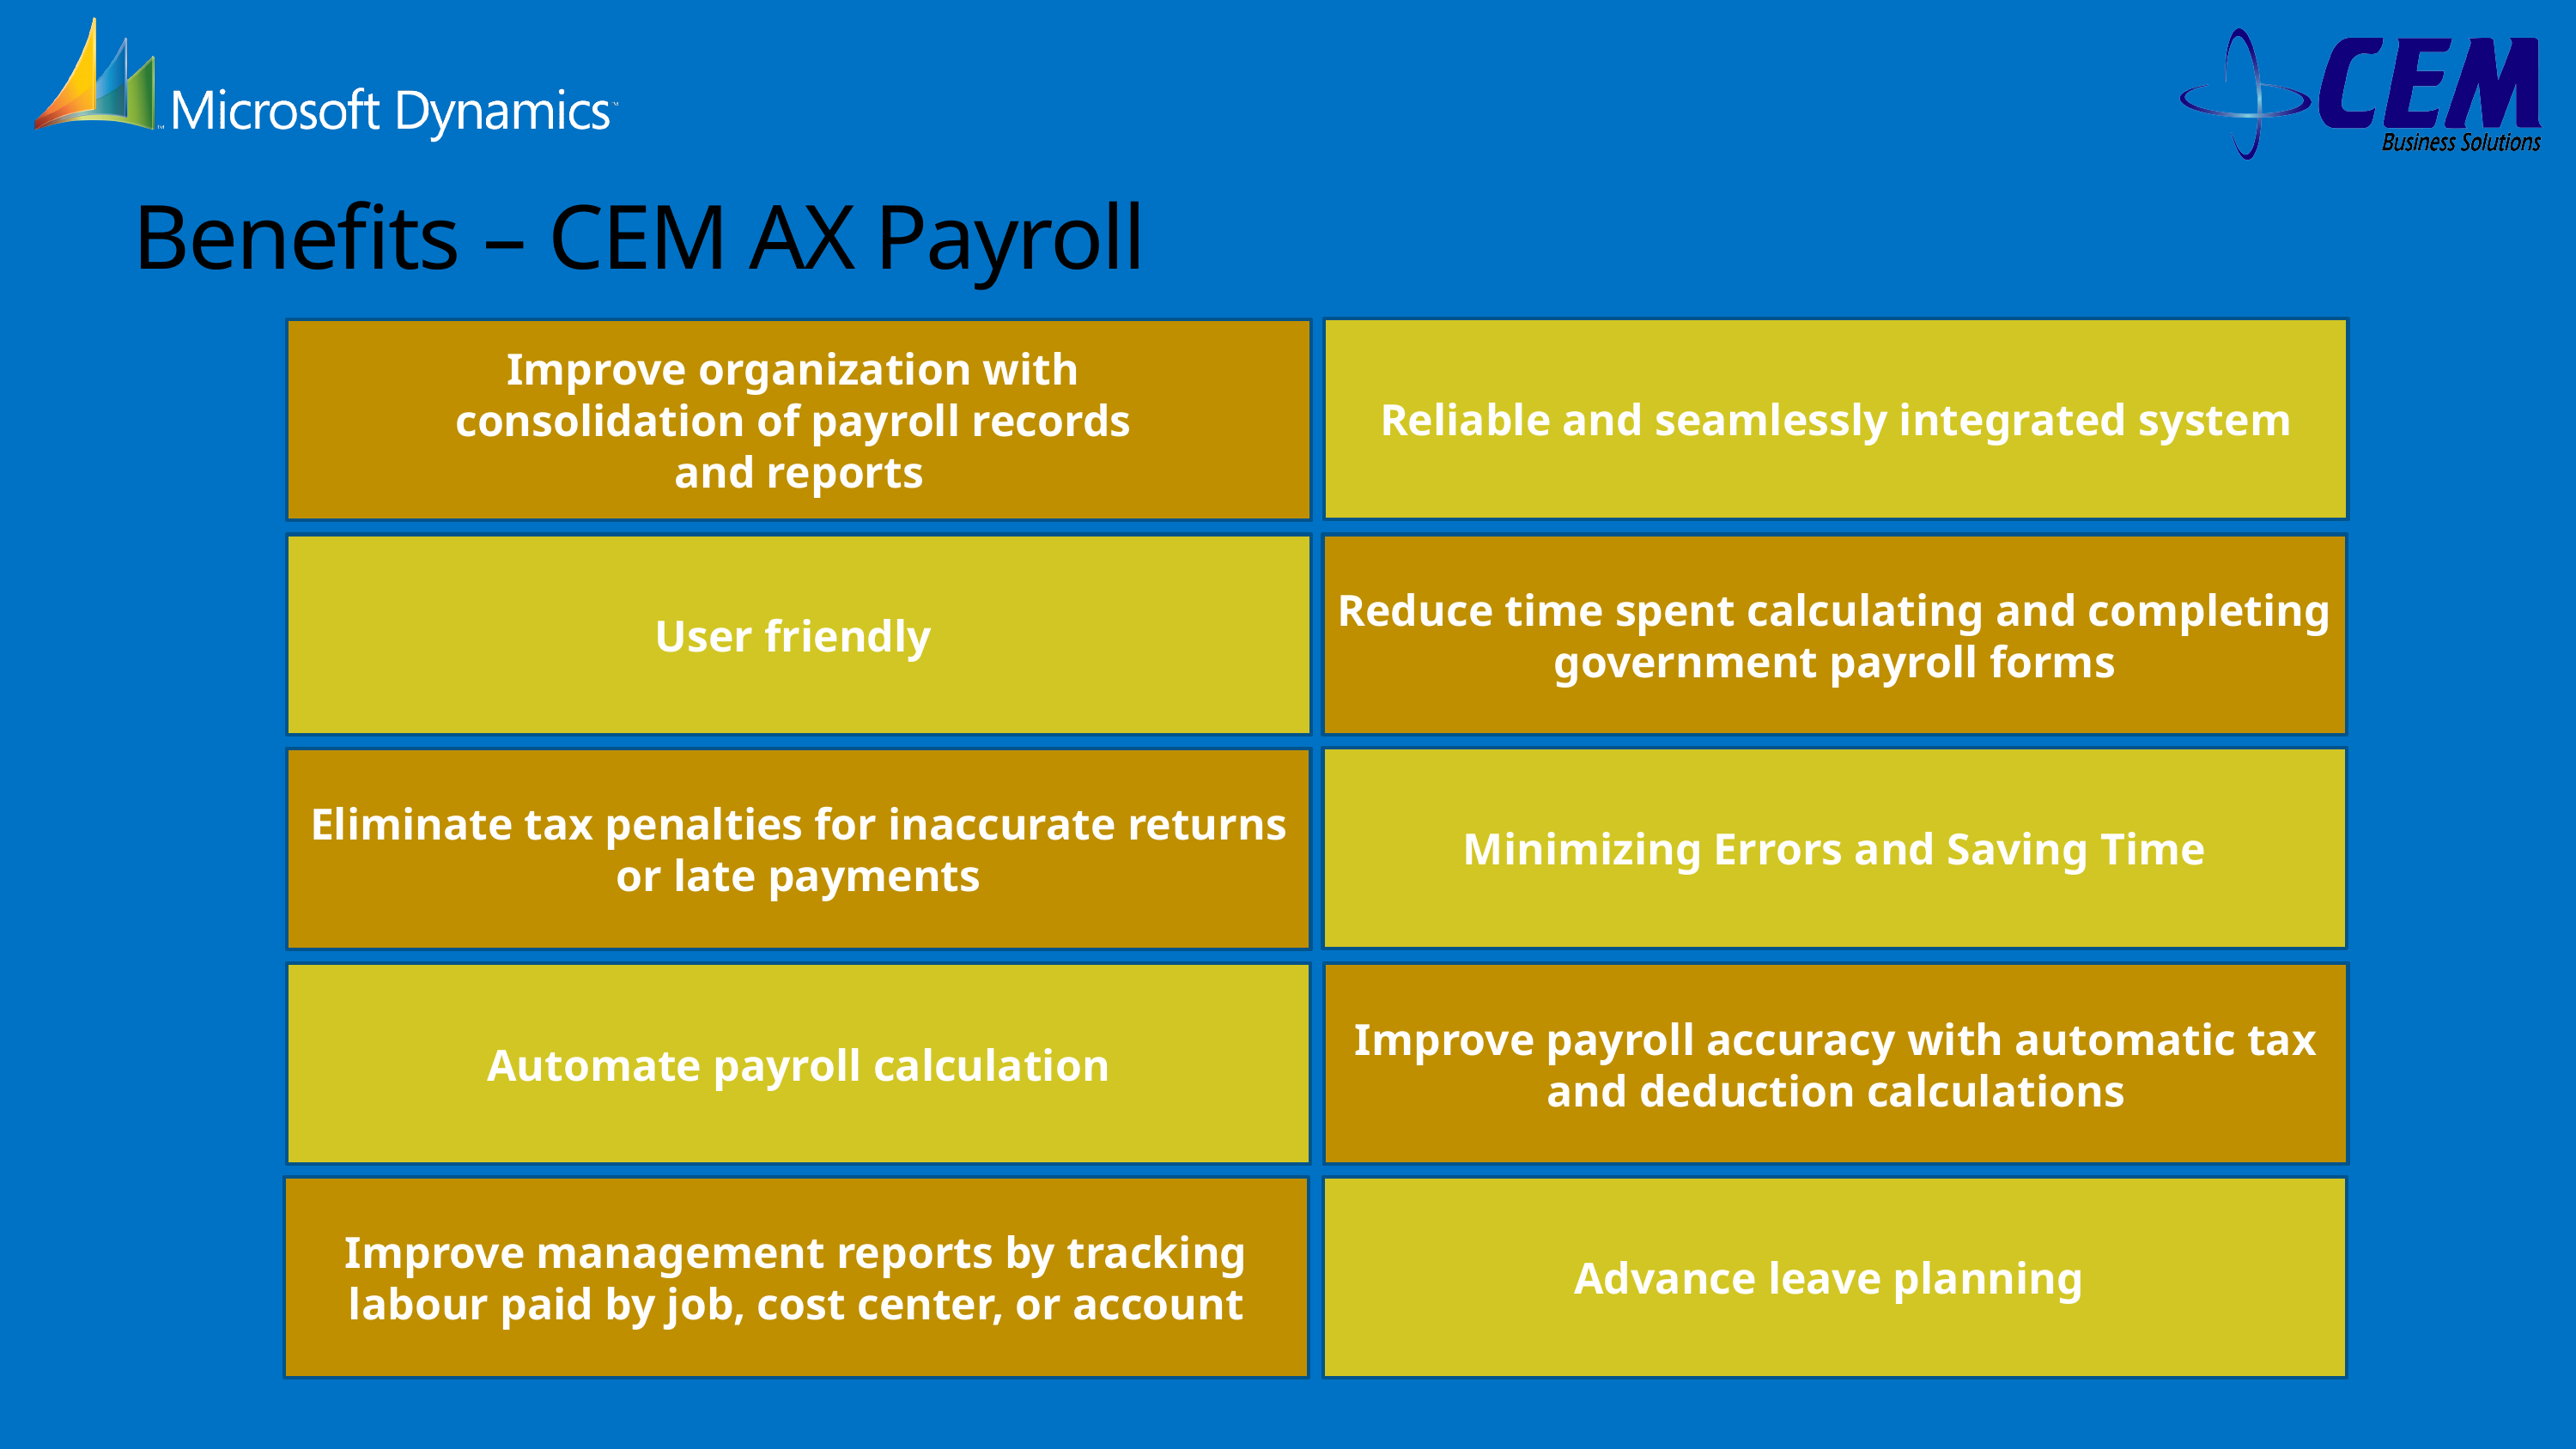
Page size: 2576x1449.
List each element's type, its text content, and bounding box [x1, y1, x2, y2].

text_box Eliminate tax penalties for inaccurate returns or late payments [285, 747, 1313, 951]
title Benefits – CEM AX Payroll [109, 193, 2466, 290]
text_box Reduce time spent calculating and completing government payroll forms [1321, 532, 2348, 737]
text_box Automate payroll calculation [285, 961, 1312, 1166]
text_box Improve payroll accuracy with automatic tax and deduction calculations [1322, 961, 2350, 1166]
text_box Improve organization with consolidation of payroll records and reports [285, 318, 1313, 522]
text_box Minimizing Errors and Saving Time [1321, 746, 2348, 950]
picture [2166, 0, 2565, 188]
text_box Reliable and seamlessly integrated system [1322, 317, 2350, 521]
text_box Advance leave planning [1321, 1175, 2348, 1379]
text_box User friendly [285, 532, 1313, 737]
text_box Improve management reports by tracking labour paid by job, cost center, or account [283, 1175, 1310, 1379]
picture [33, 15, 620, 143]
